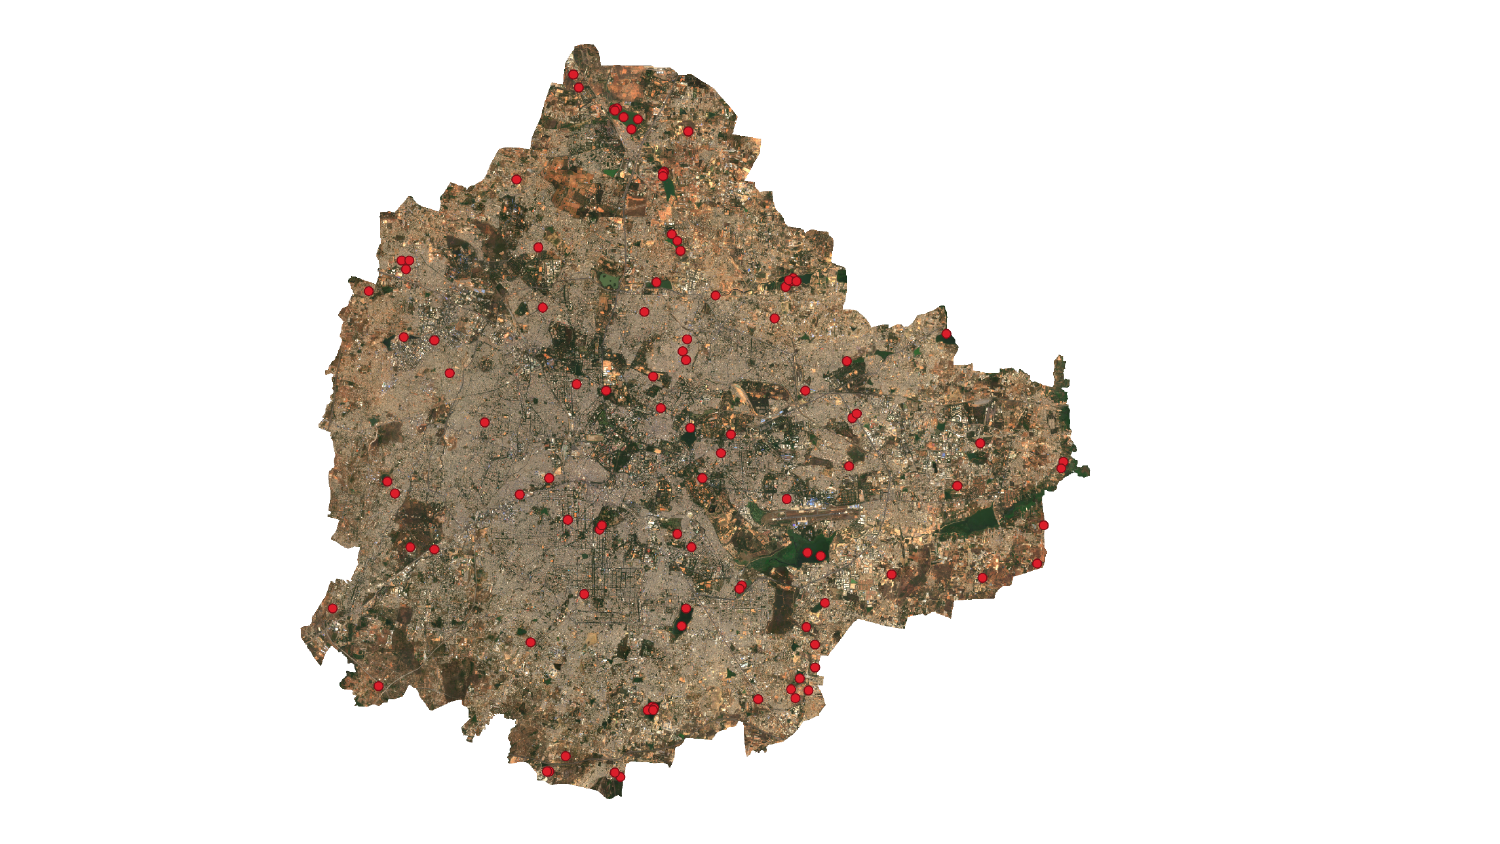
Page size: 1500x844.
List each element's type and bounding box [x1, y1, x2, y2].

picture [24, 24, 1366, 819]
